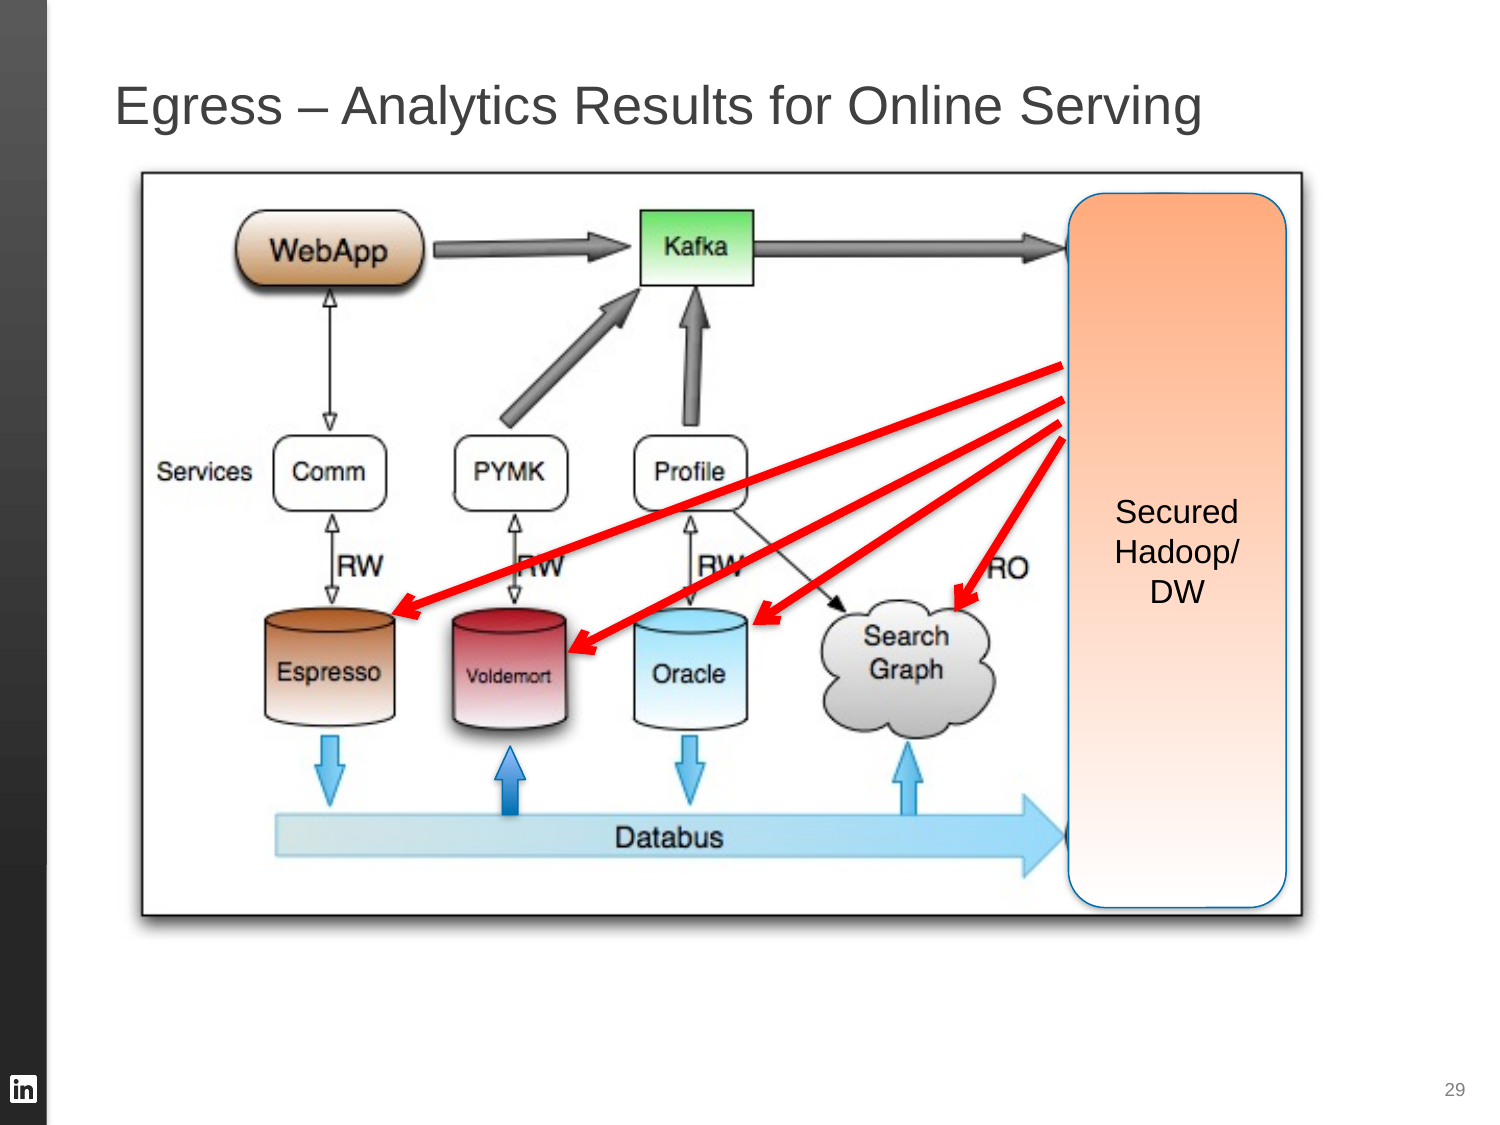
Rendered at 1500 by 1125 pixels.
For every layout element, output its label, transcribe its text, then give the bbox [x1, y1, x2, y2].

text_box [390, 364, 1063, 615]
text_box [752, 622, 1061, 626]
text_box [567, 623, 1064, 653]
slide_number 29 [1130, 1059, 1481, 1120]
title Egress – Analytics Results for Online Serving [115, 20, 1422, 186]
picture [100, 139, 1343, 966]
picture [10, 1075, 37, 1103]
